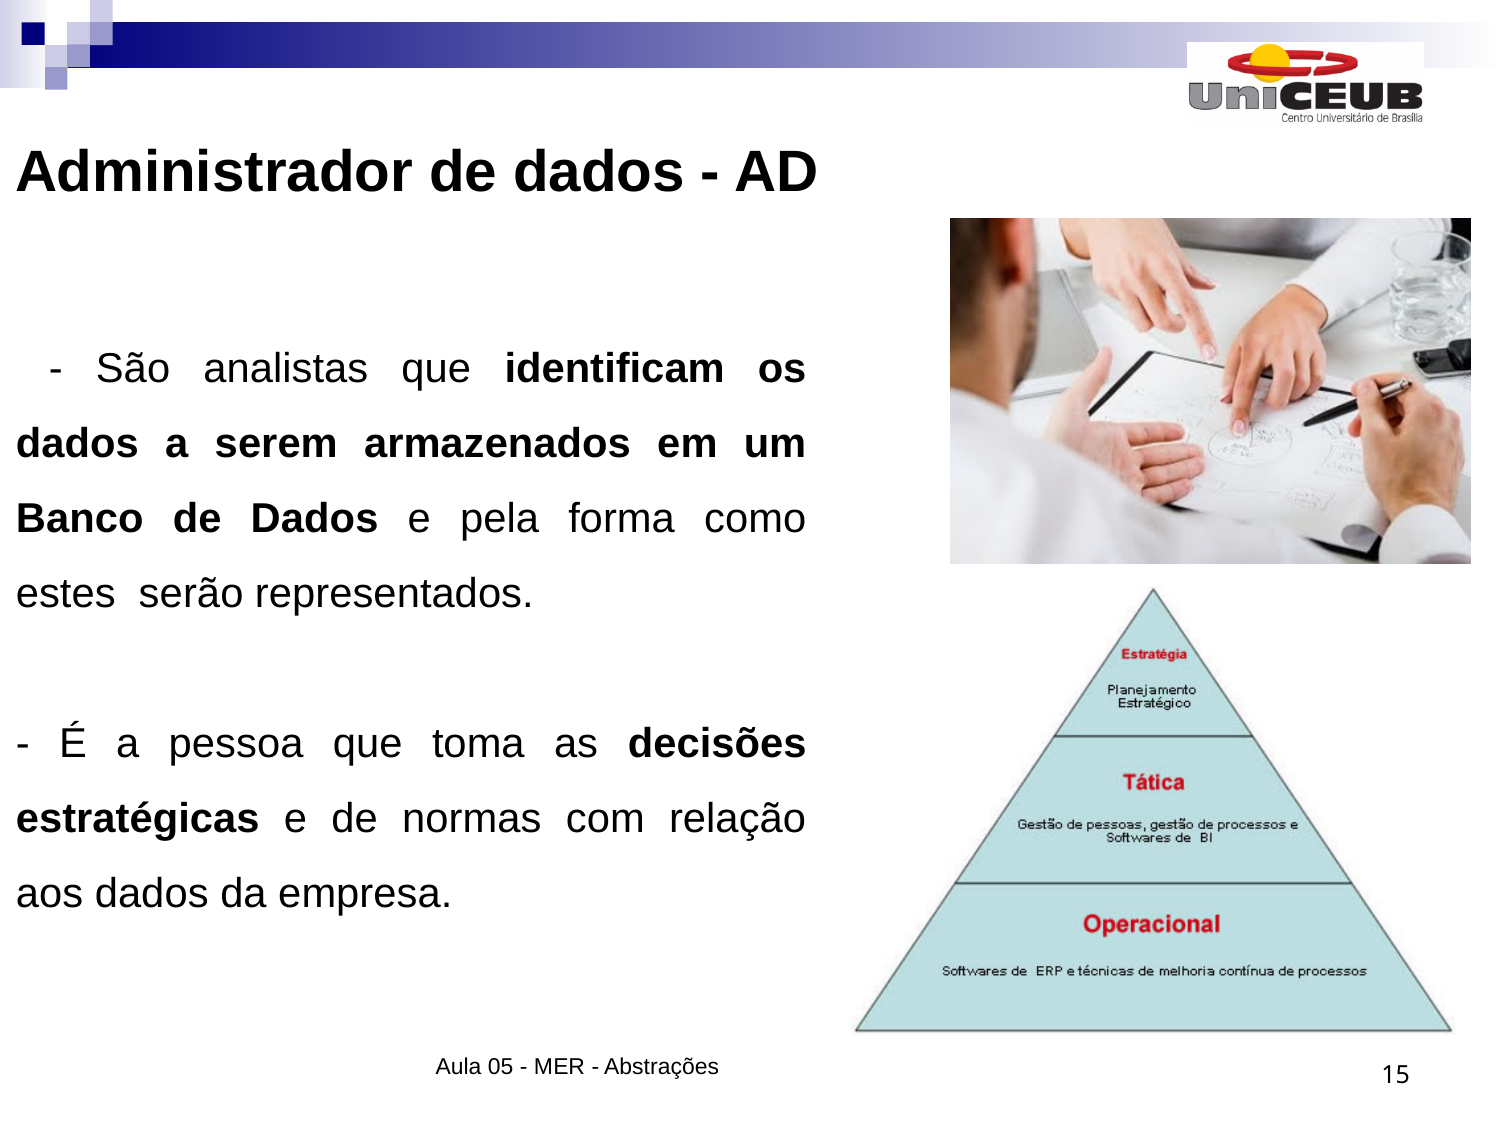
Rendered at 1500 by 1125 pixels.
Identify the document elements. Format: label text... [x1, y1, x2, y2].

text_box Aula 05 - MER - Abstrações [340, 1011, 816, 1087]
text_box ‹#› [1074, 1044, 1425, 1100]
title Administrador de dados - AD [0, 137, 1500, 199]
text_box - São analistas que identificam os dados a serem armazenados em um Banco de Dados e pela forma como estes serão representados. - É a pessoa que toma as decisões estratégicas e de normas com relação aos dados da empresa. [0, 308, 822, 392]
picture [950, 218, 1471, 565]
picture [1186, 42, 1424, 125]
picture [848, 585, 1459, 1036]
